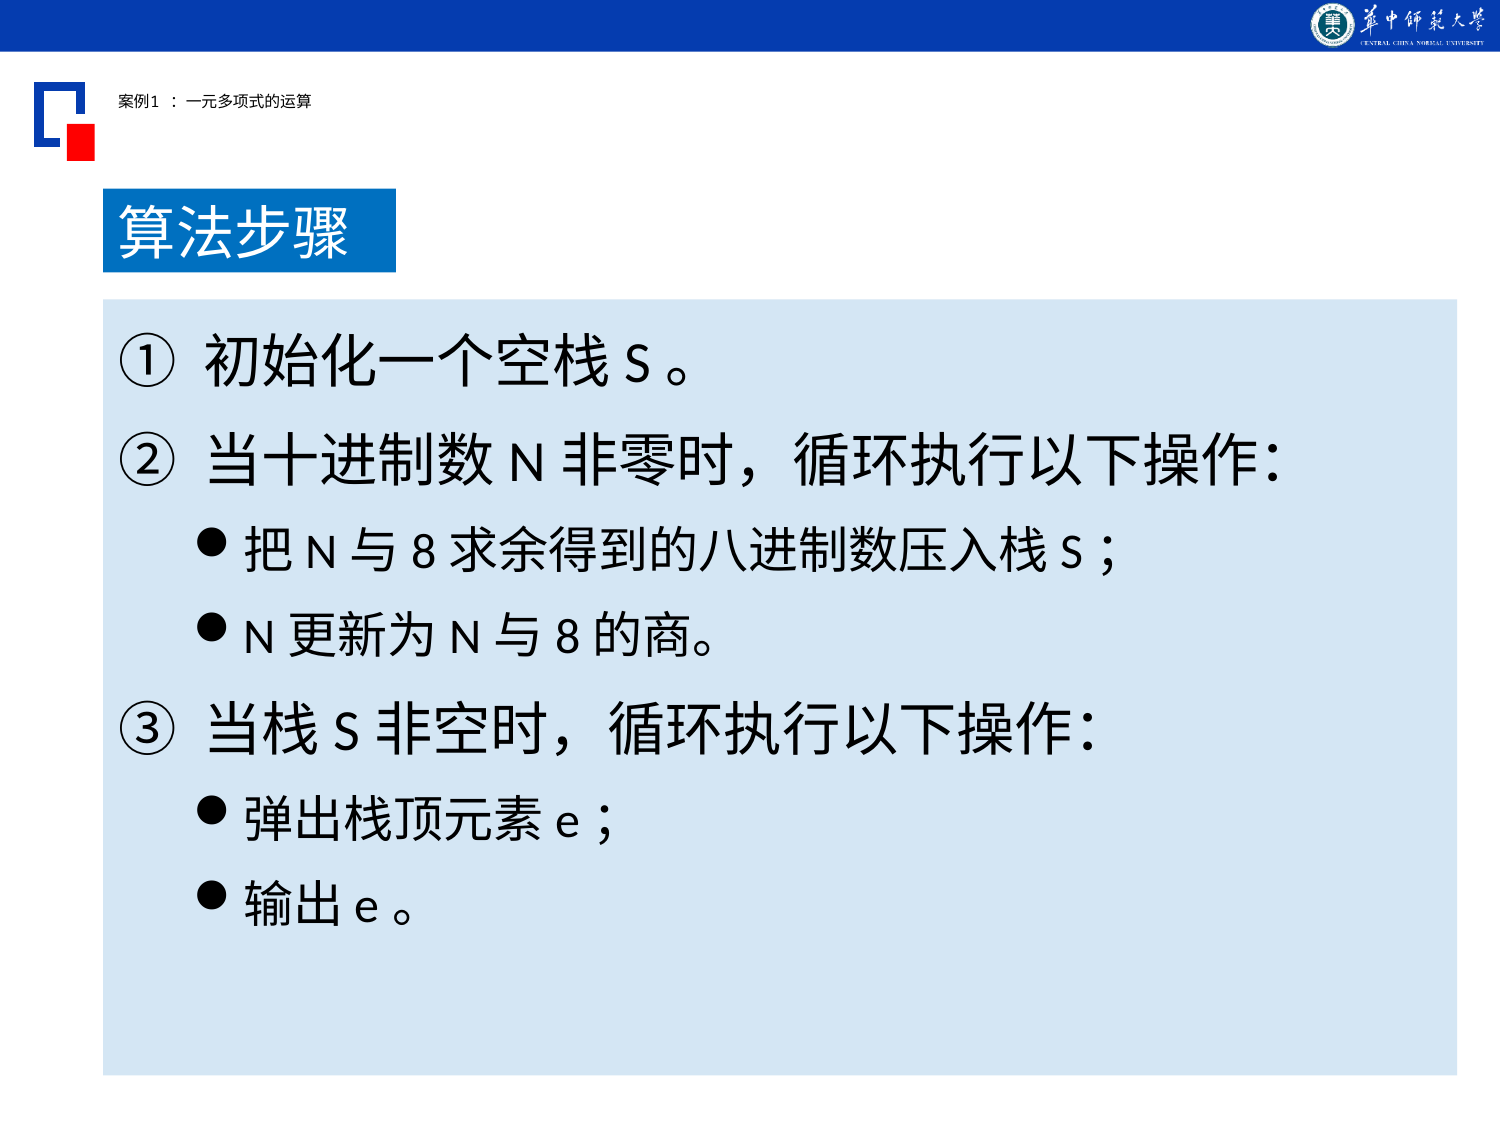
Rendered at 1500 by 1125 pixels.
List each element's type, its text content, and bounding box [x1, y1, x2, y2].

list ① 初始化一个空栈S。 ② 当十进制数N非零时，循环执行以下操作： 把N与8求余得到的八进制数压入栈S； N更新为N与8的商。 ③ 当栈S非空时，循环执行以下操作： 弹出栈顶元素e； 输出e。 [103, 299, 1458, 1076]
picture [1310, 2, 1486, 48]
text_box 算法步骤 [103, 188, 396, 273]
title 案例1 ：一元多项式的运算 [103, 61, 1397, 162]
